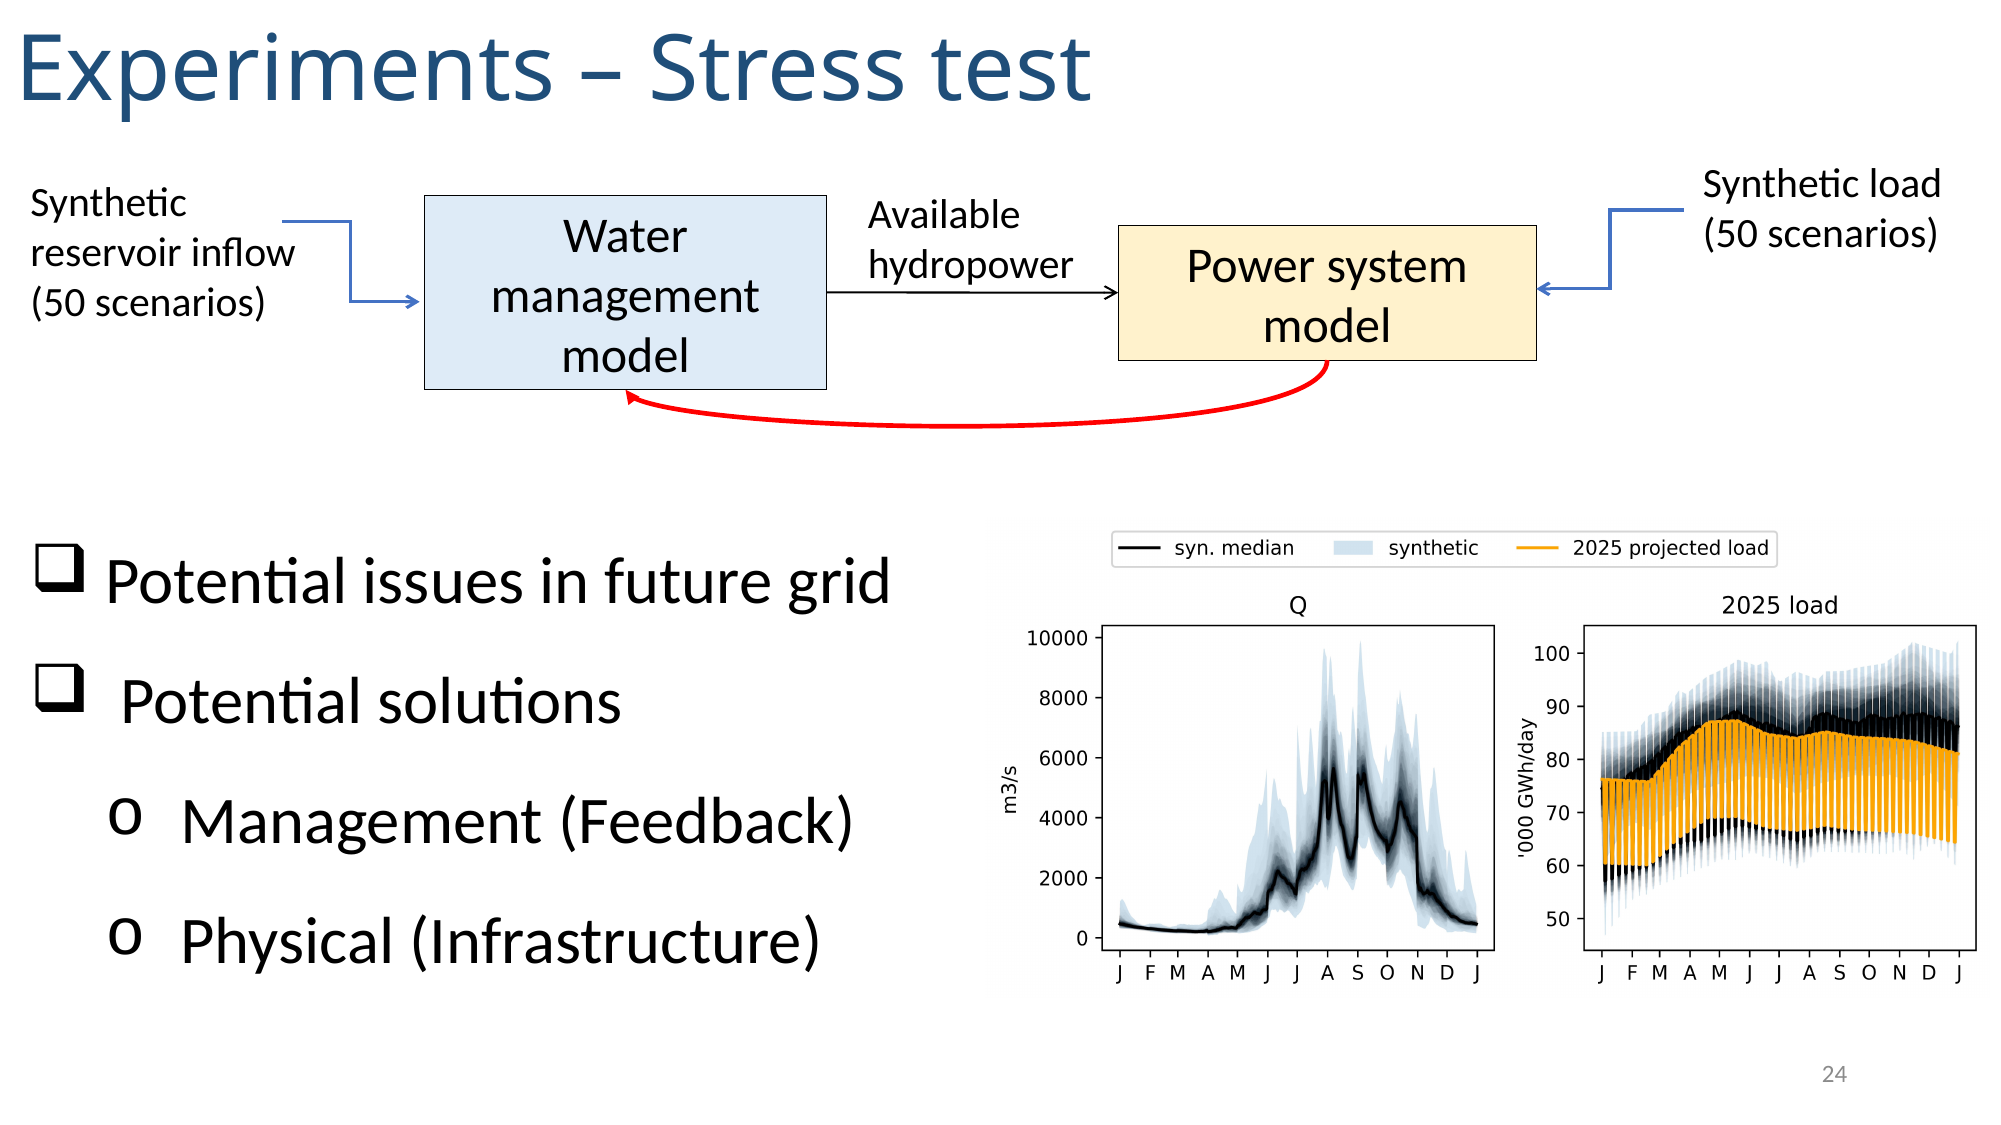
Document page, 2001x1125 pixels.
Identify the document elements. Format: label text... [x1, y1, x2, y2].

title Experiments – Stress test [0, 0, 1876, 142]
slide_number 24 [1412, 1042, 1863, 1103]
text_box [961, 25, 992, 728]
picture [985, 517, 1990, 998]
text_box Available hydropower [992, 179, 1091, 293]
text_box Synthetic load (50 scenarios) [1688, 147, 1989, 263]
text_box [1536, 209, 1684, 289]
text_box Water management model [424, 195, 827, 390]
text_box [281, 221, 420, 302]
text_box Synthetic reservoir inflow (50 scenarios) [15, 166, 317, 332]
text_box Power system model [1118, 225, 1537, 361]
text_box Potential issues in future grid Potential solutions Management (Feedback) Physical (Infrastructure) [15, 489, 985, 984]
text_box Available hydropower [853, 179, 961, 293]
